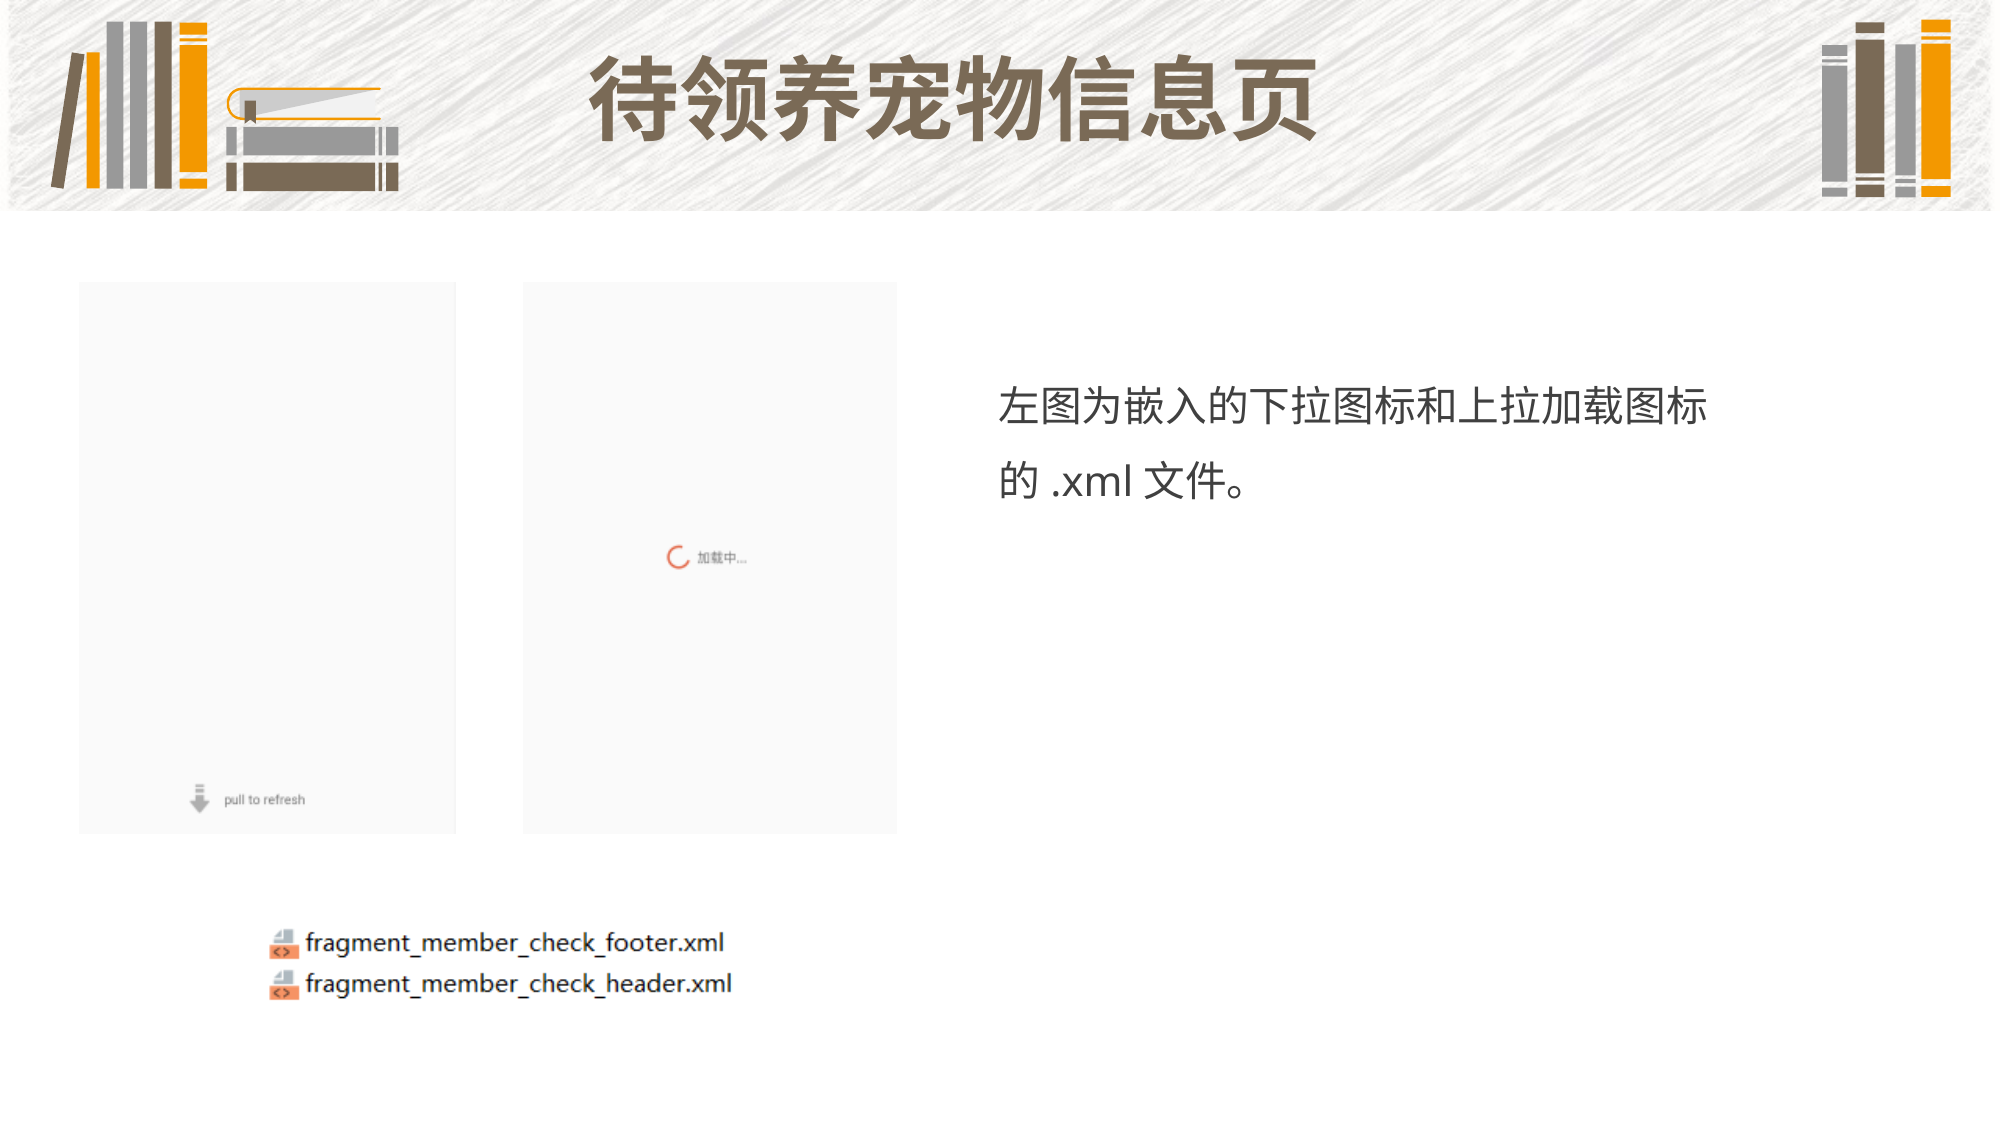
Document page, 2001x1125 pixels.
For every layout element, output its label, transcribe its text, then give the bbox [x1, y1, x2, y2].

picture [79, 282, 456, 834]
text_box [1822, 19, 1951, 198]
picture [265, 923, 770, 1008]
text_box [50, 21, 399, 192]
text_box 左图为嵌入的下拉图标和上拉加载图标的.xml文件。 [983, 346, 1823, 512]
picture [523, 282, 897, 834]
picture [0, 0, 2000, 211]
